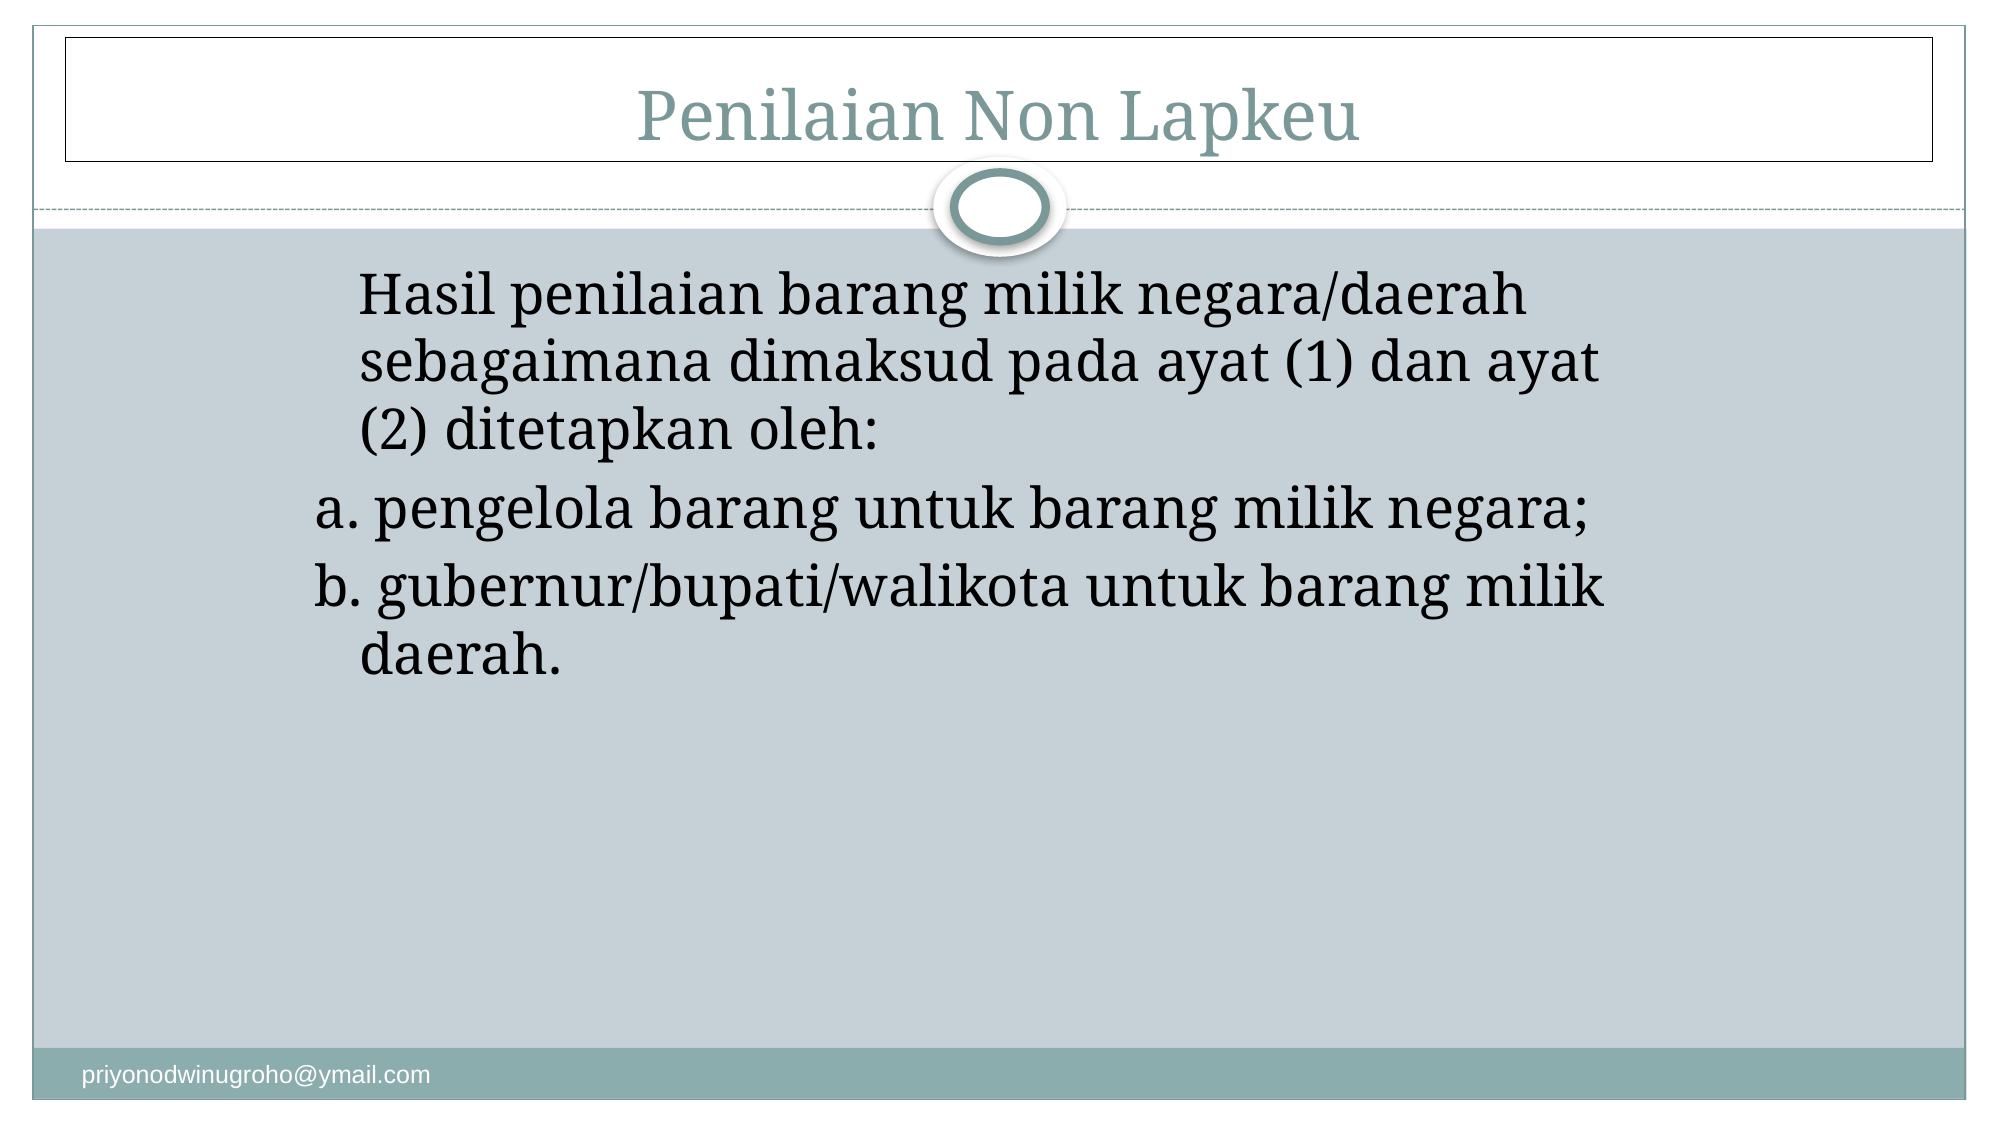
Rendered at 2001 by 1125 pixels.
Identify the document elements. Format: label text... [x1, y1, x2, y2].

title Penilaian Non Lapkeu [65, 37, 1933, 162]
footer priyonodwinugroho@ymail.com [66, 1051, 850, 1112]
list Hasil penilaian barang milik negara/daerah sebagaimana dimaksud pada ayat (1) dan ayat (2) ditetapkan oleh: a. pengelola barang untuk barang milik negara; b. gubernur/bupati/walikota untuk barang milik daerah. [299, 250, 1695, 1001]
